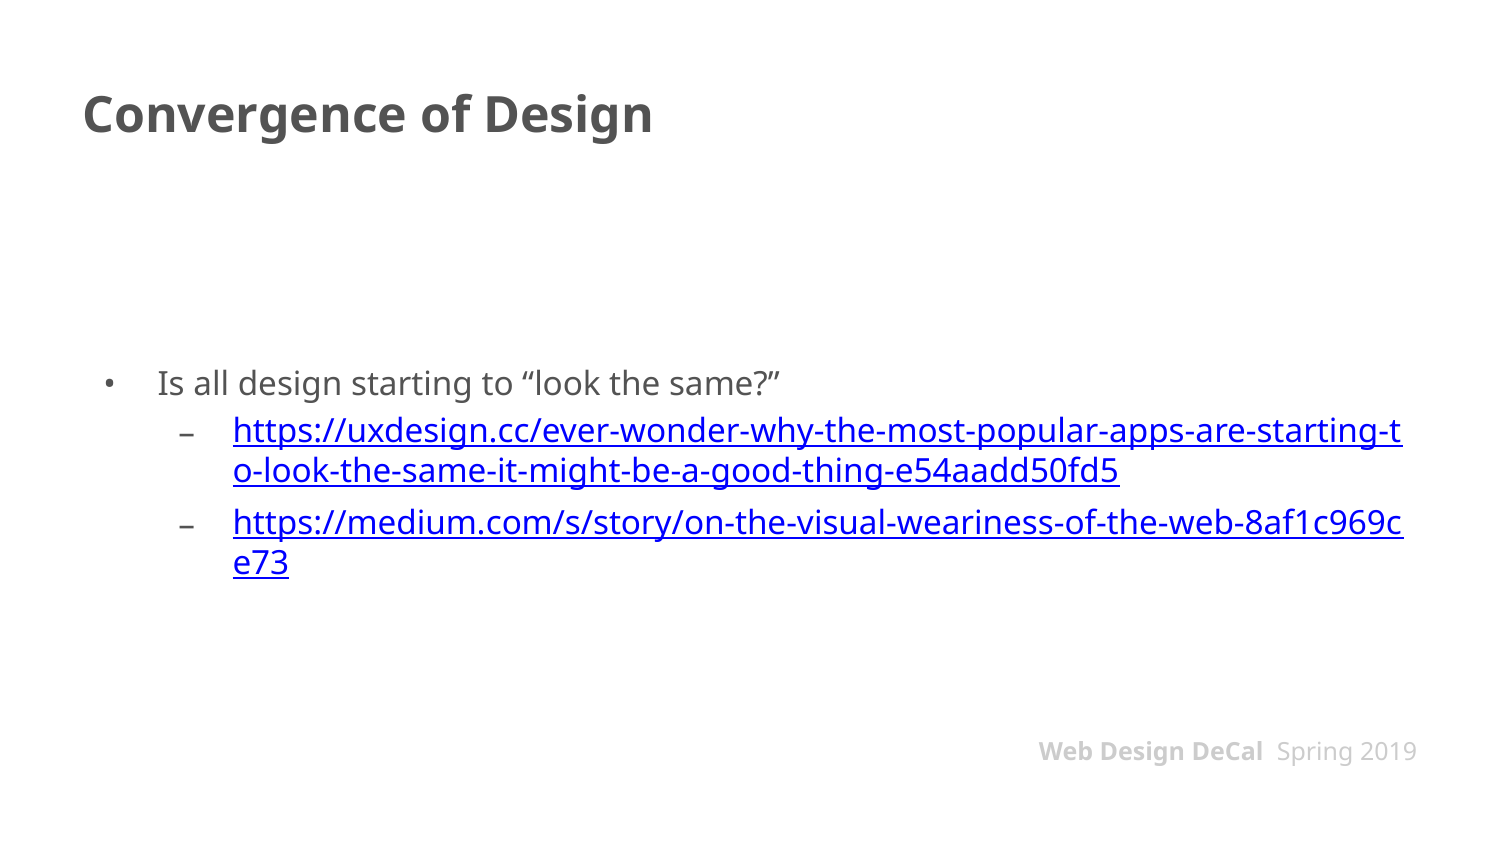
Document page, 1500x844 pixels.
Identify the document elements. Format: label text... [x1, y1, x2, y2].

list Is all design starting to “look the same?” https://uxdesign.cc/ever-wonder-why-the-most-popular-apps-are-starting-to-look-the-same-it-might-be-a-good-thing-e54aadd50fd5 https://medium.com/s/story/on-the-visual-weariness-of-the-web-8af1c969ce73 [82, 168, 1418, 694]
title Convergence of Design [82, 75, 1418, 150]
